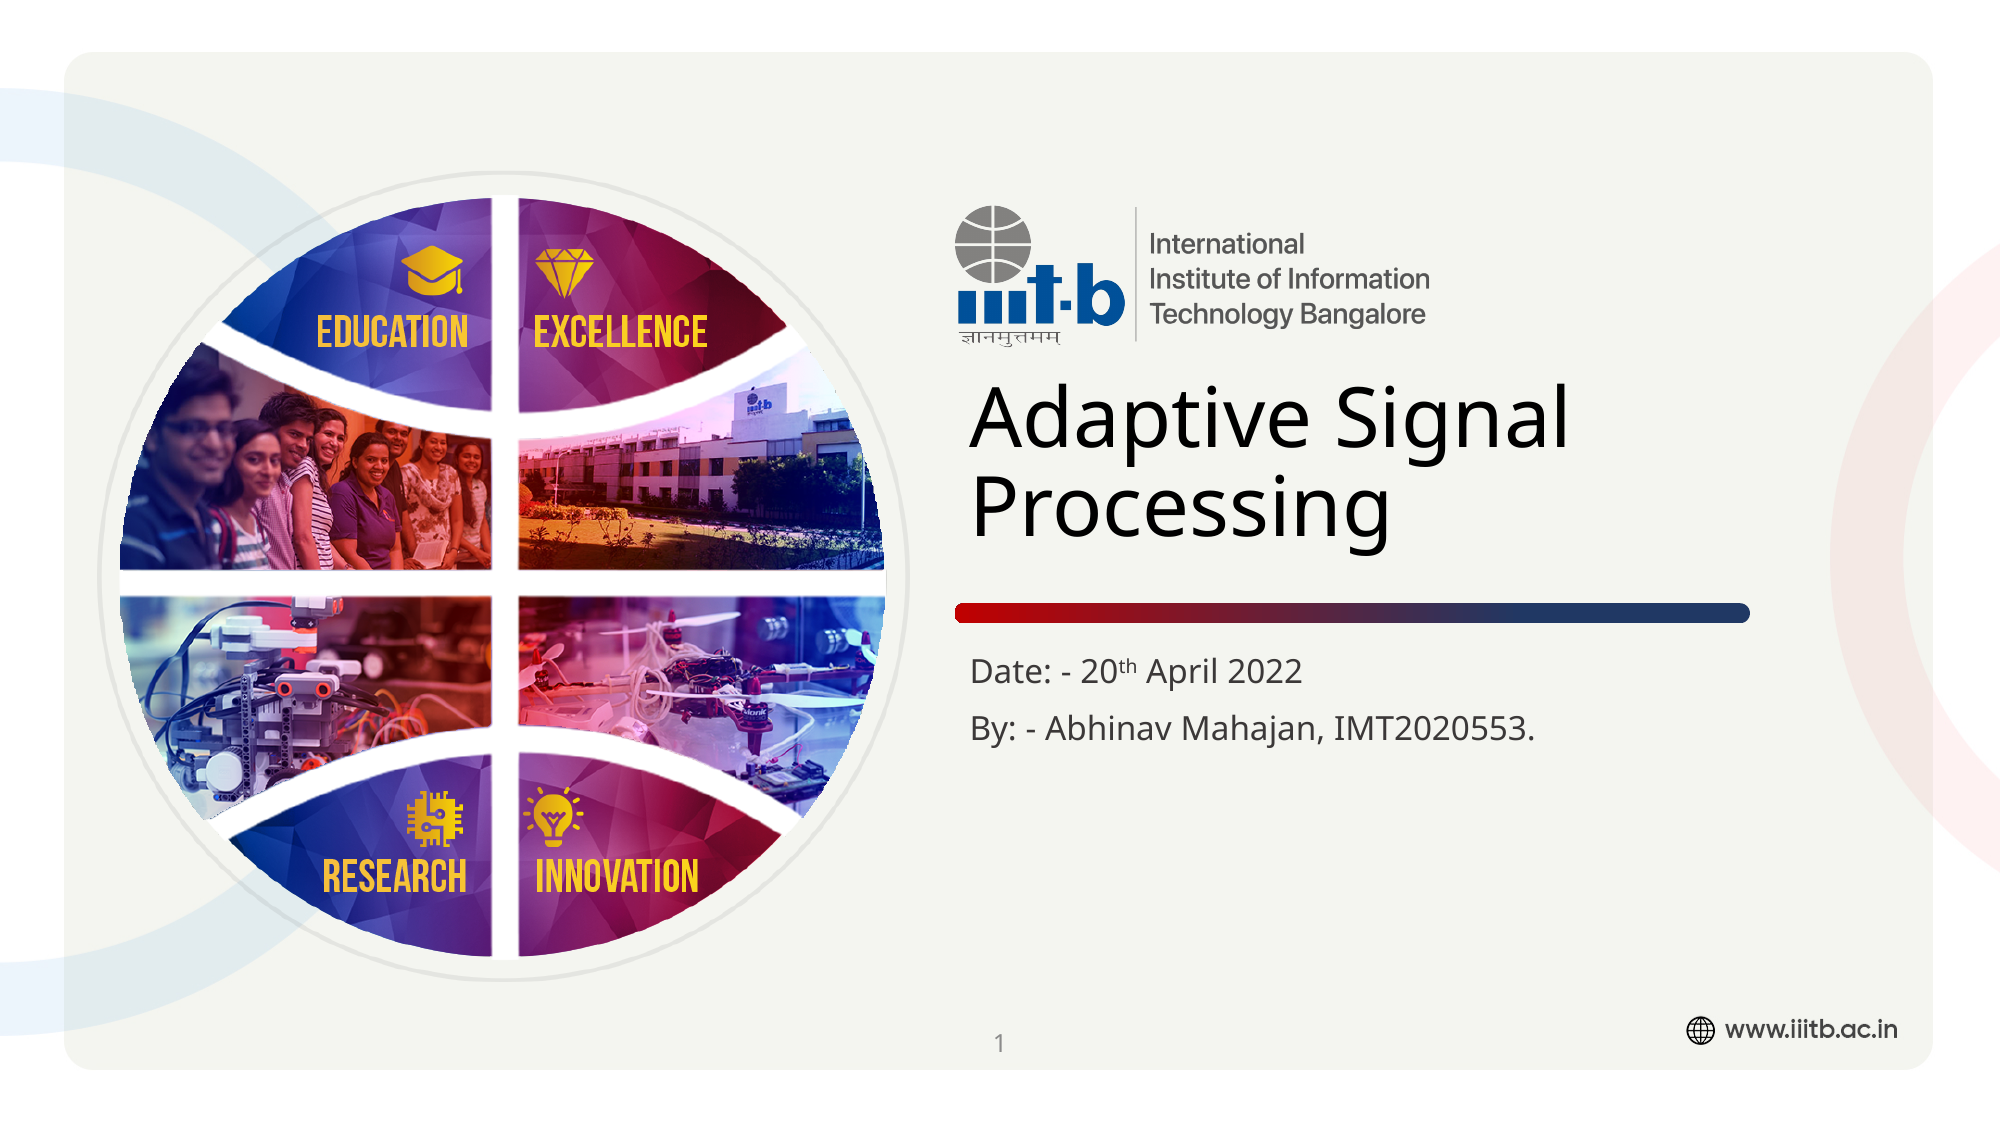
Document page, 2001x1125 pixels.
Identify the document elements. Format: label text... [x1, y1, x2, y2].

title Adaptive Signal Processing [954, 359, 1905, 563]
picture [0, 0, 2000, 1125]
slide_number 1 [774, 1014, 1225, 1075]
subtitle Date: - 20th April 2022 By: - Abhinav Mahajan, IMT2020553. [954, 647, 1750, 851]
